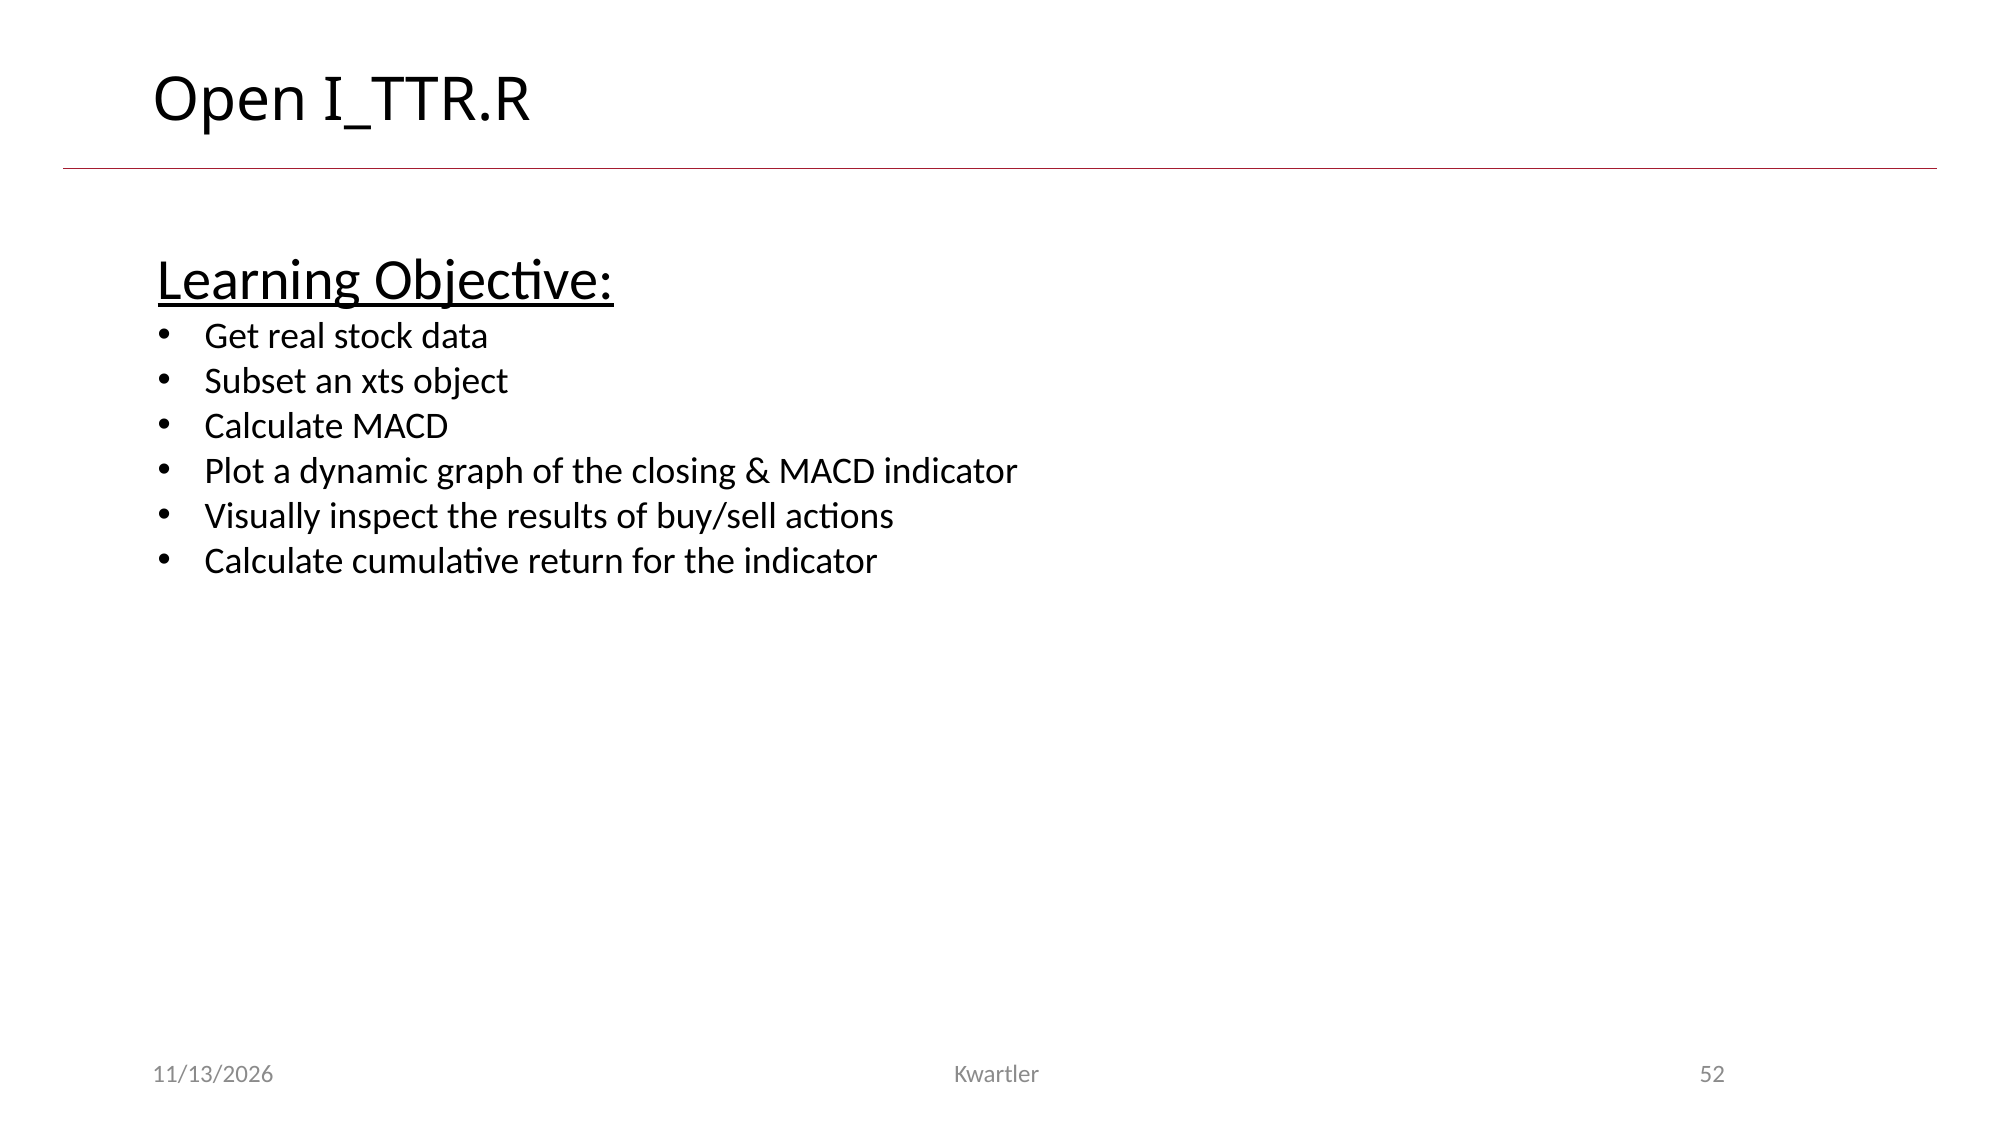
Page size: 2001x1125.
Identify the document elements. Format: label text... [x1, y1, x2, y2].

text_box 52 [1412, 1042, 1741, 1103]
footer Kwartler [662, 1042, 1338, 1103]
text_box Learning Objective: Get real stock data Subset an xts object Calculate MACD Plot a dynamic graph of the closing & MACD indicator Visually inspect the results of buy/sell actions Calculate cumulative return for the indicator [142, 233, 1034, 589]
title Open I_TTR.R [137, 59, 1863, 142]
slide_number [137, 1042, 588, 1103]
